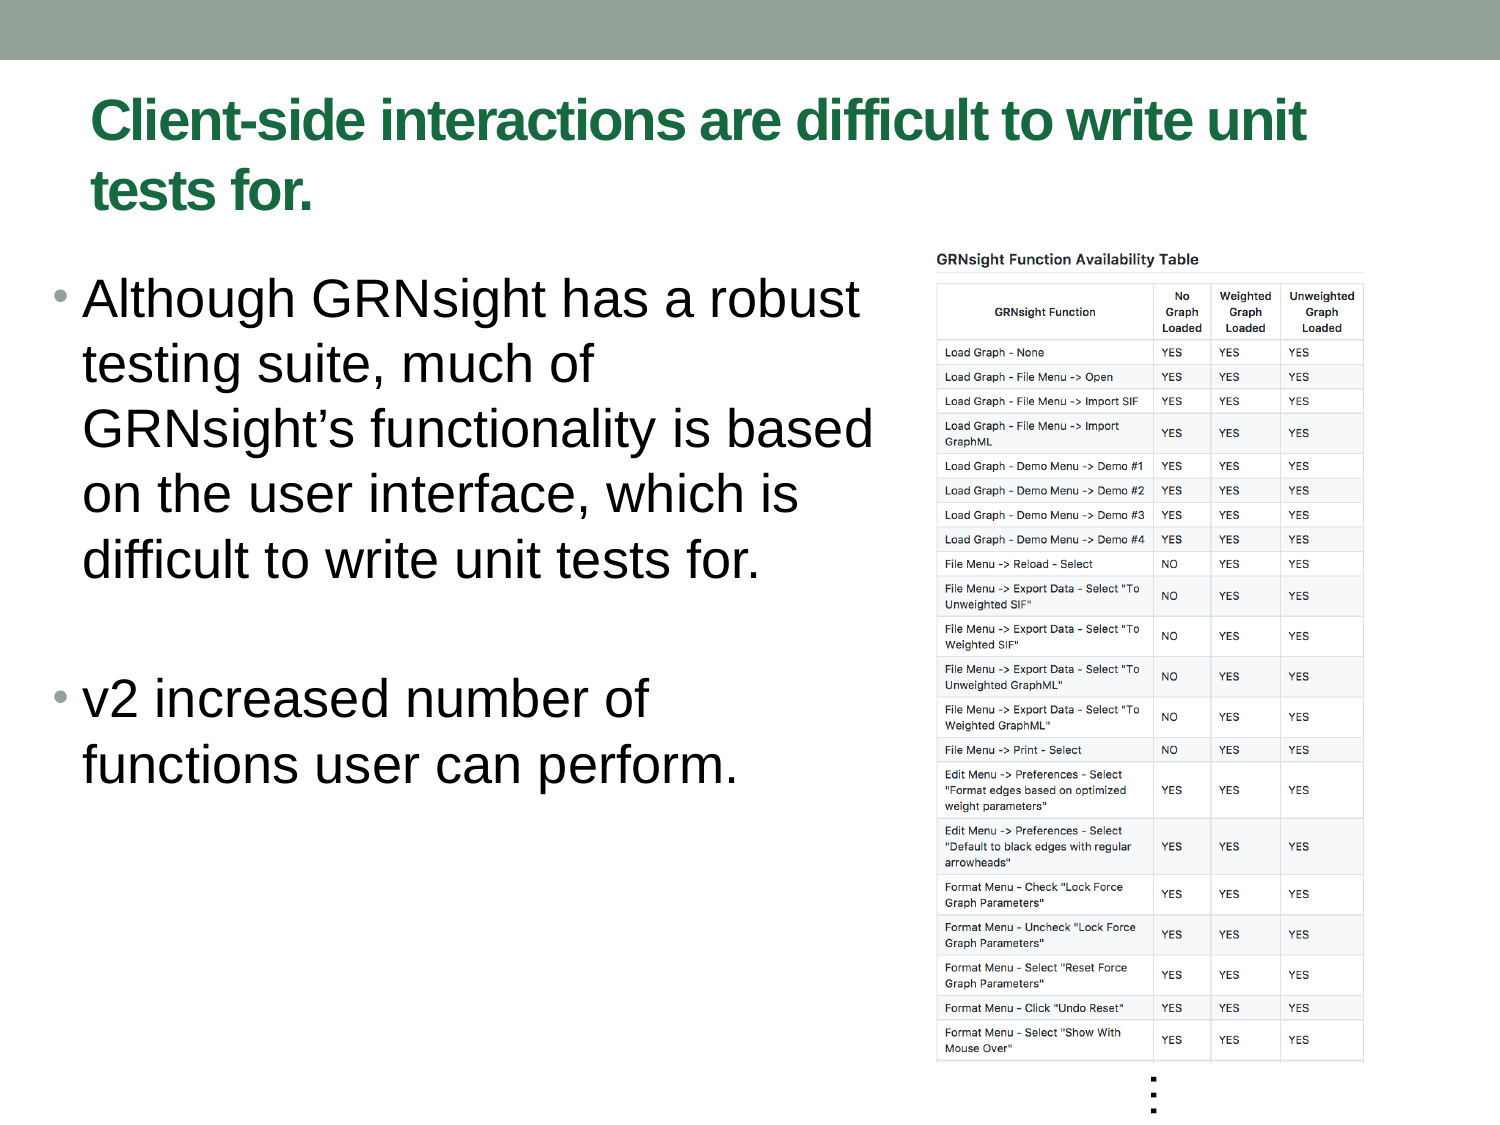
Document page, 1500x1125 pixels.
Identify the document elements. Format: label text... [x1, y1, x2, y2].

title Client-side interactions are difficult to write unit tests for. [75, 70, 1425, 234]
list Although GRNsight has a robust testing suite, much of GRNsight’s functionality is based on the user interface, which is difficult to write unit tests for. v2 increased number of functions user can perform. [37, 255, 894, 1063]
text_box … [1134, 1071, 1209, 1125]
picture [929, 246, 1370, 1063]
